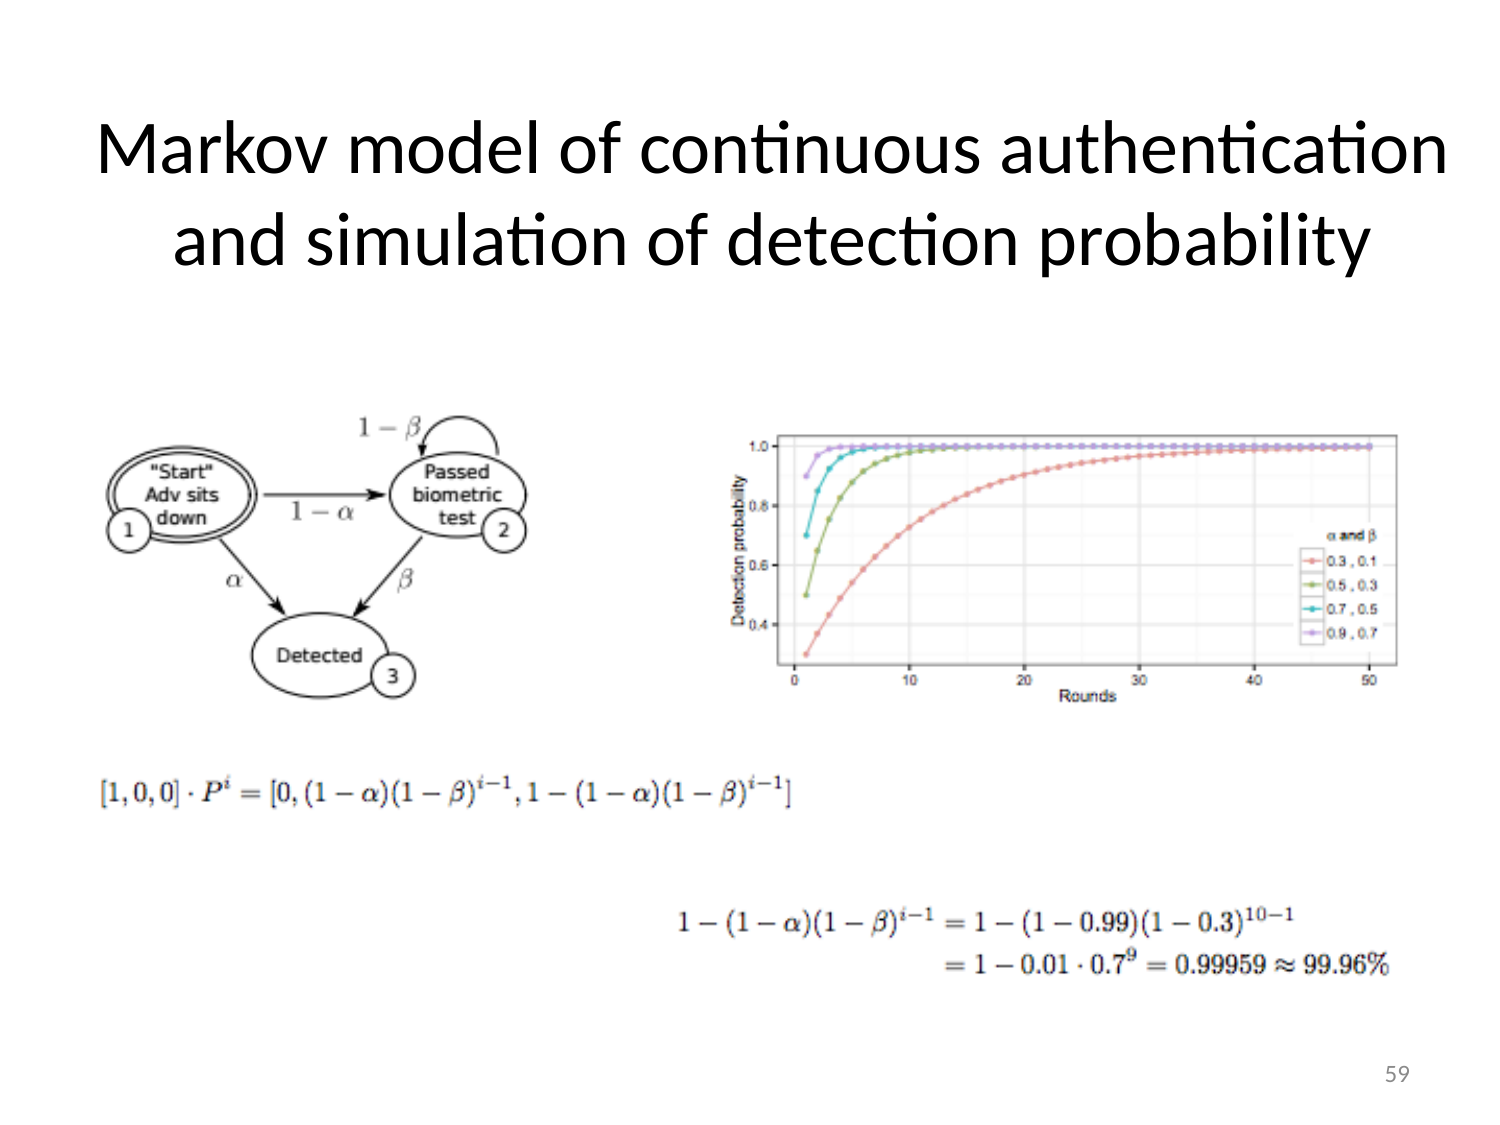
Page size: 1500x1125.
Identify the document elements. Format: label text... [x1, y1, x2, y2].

picture [78, 405, 1419, 717]
title Markov model of continuous authentication and simulation of detection probability [75, 45, 1471, 334]
picture [665, 900, 1404, 991]
slide_number 59 [1074, 1042, 1425, 1103]
picture [78, 761, 805, 827]
